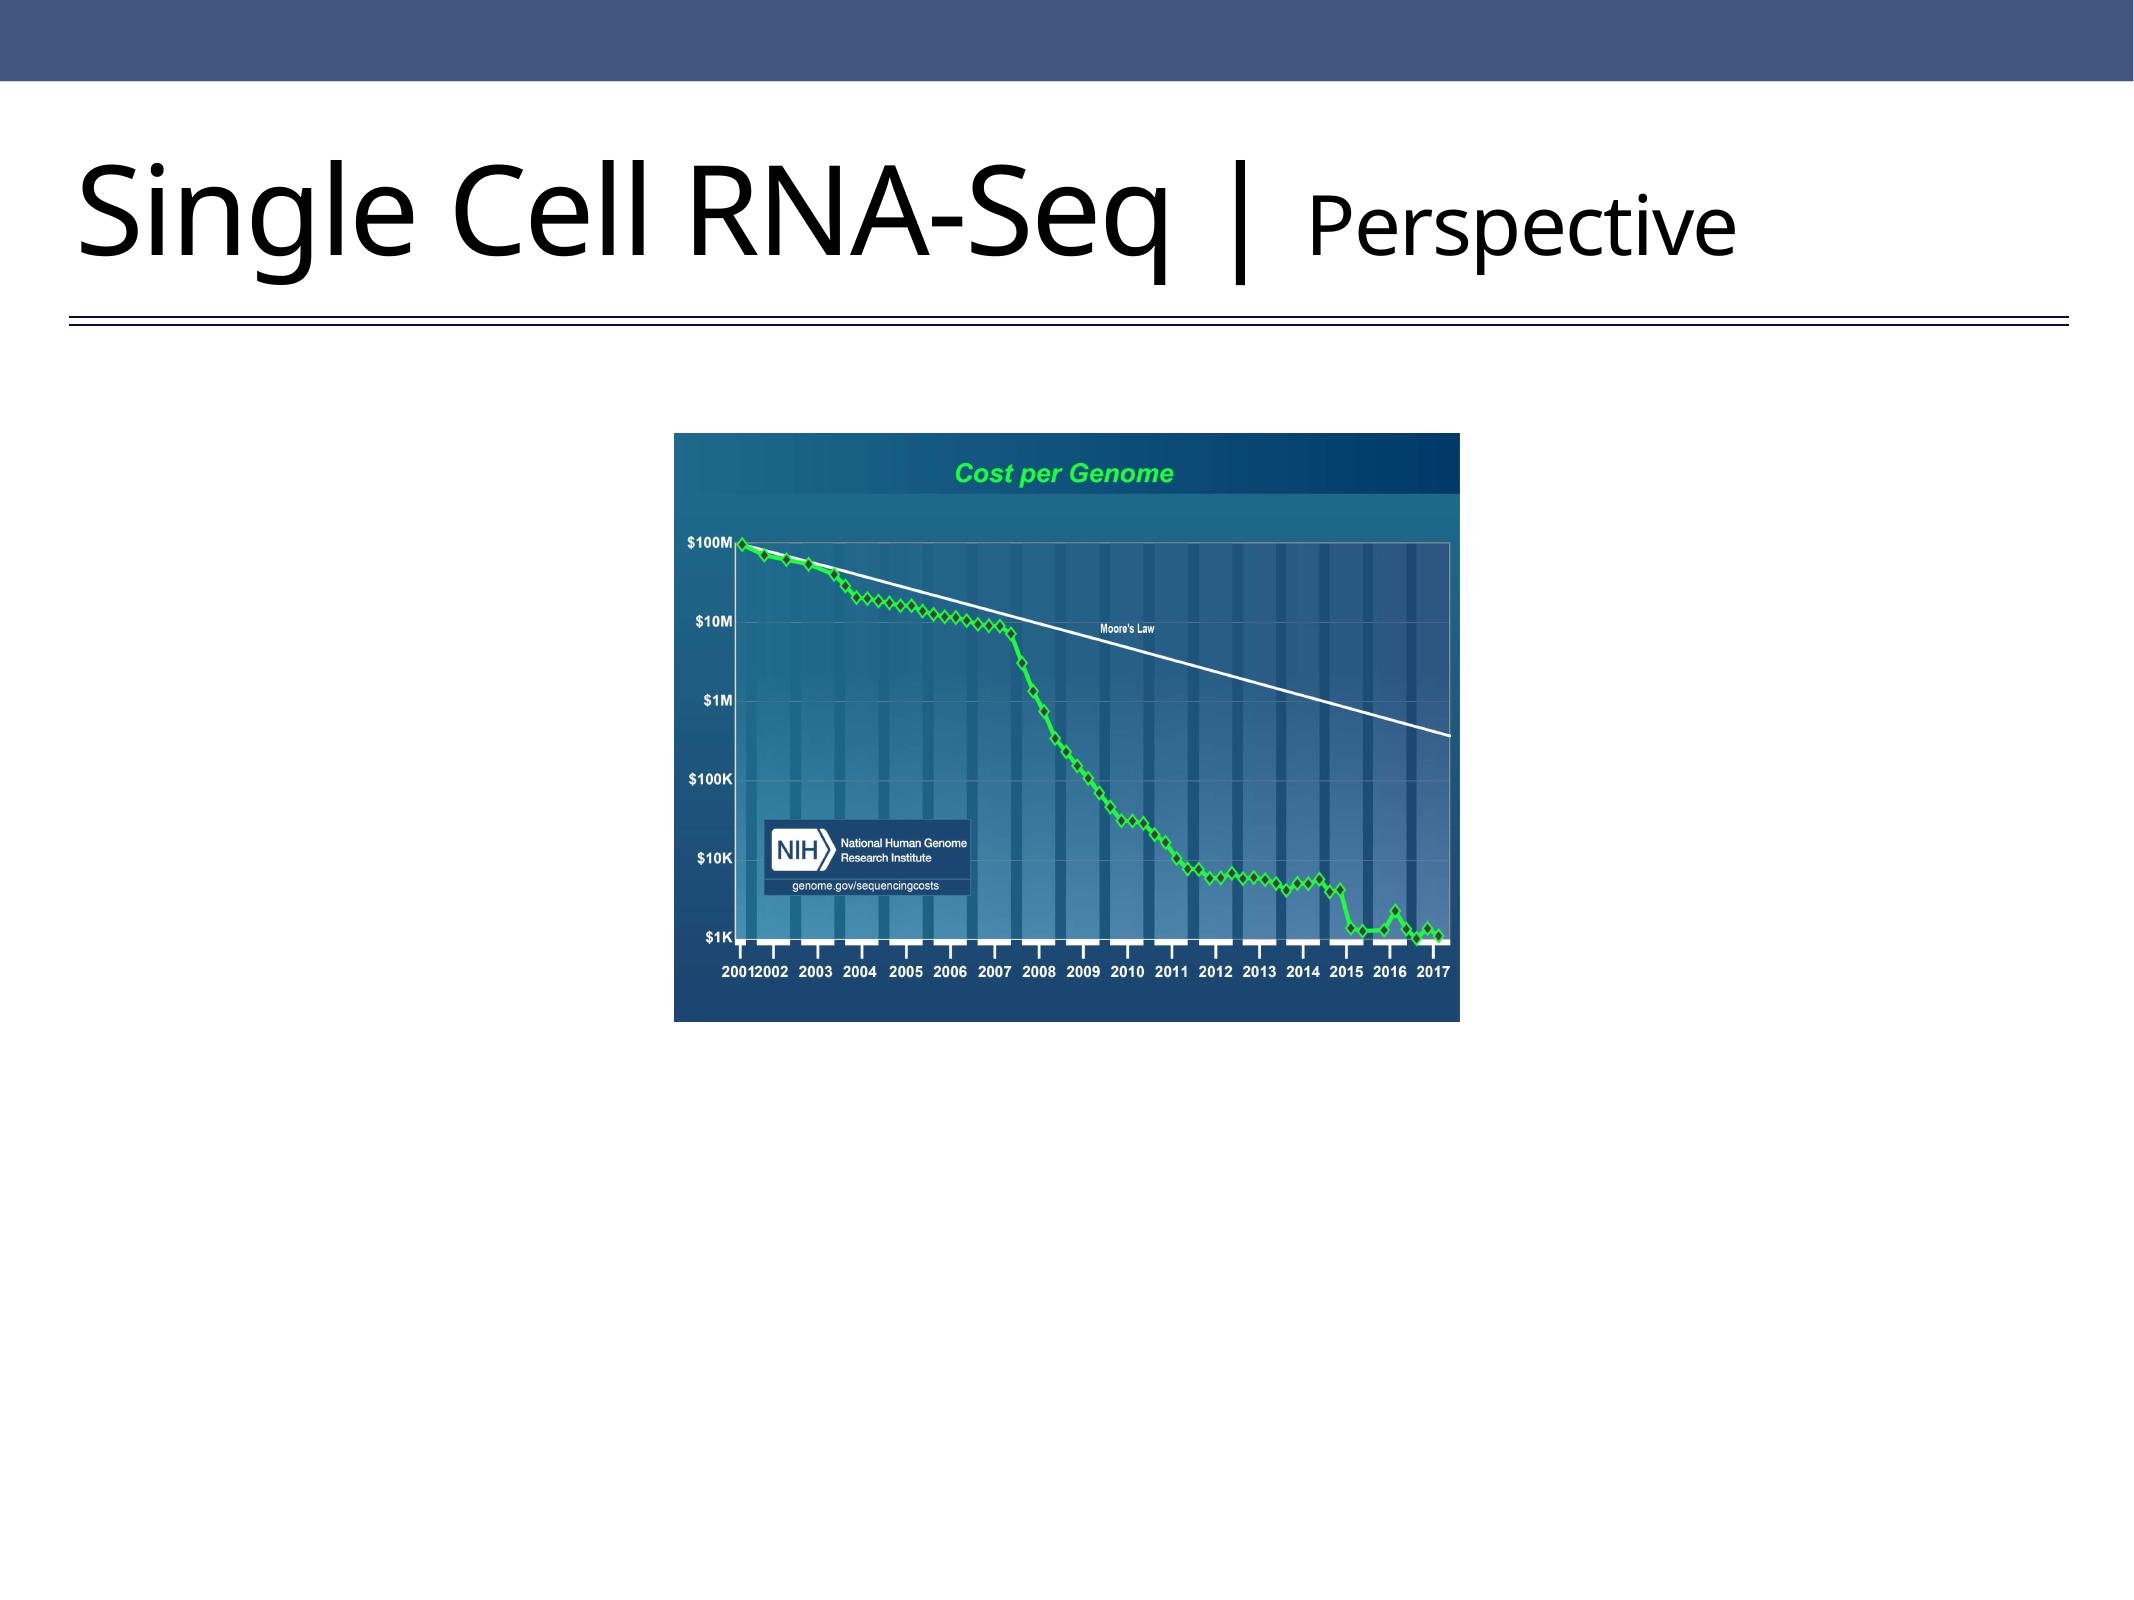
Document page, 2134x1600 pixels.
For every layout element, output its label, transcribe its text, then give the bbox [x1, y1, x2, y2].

text_box Single Cell RNA-Seq | Perspective [66, 122, 2067, 307]
picture [673, 433, 1460, 1023]
text_box [0, 0, 2134, 82]
